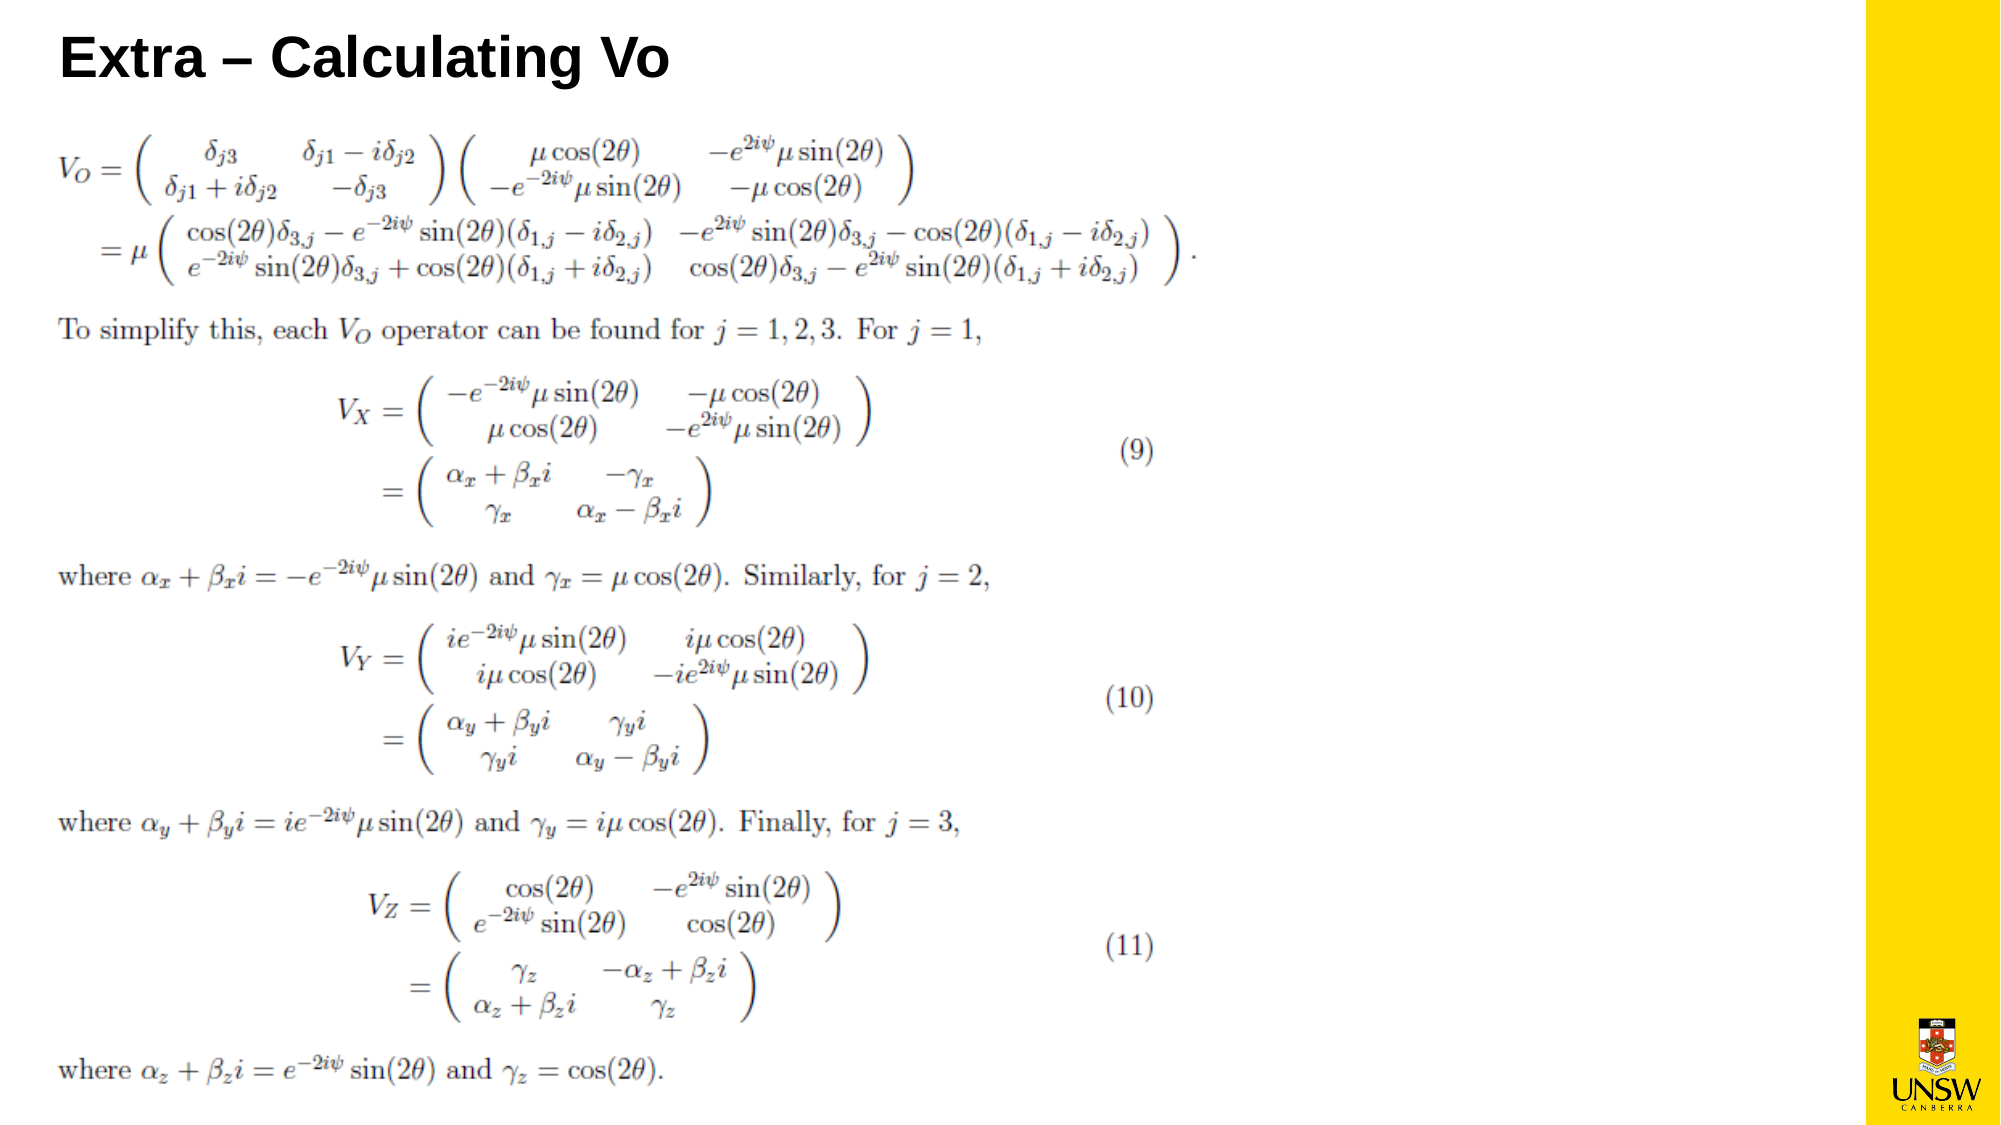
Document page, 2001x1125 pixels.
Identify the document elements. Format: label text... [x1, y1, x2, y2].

picture [44, 114, 1201, 1100]
text_box Extra – Calculating Vo [44, 3, 1775, 115]
picture [1888, 1007, 1986, 1122]
